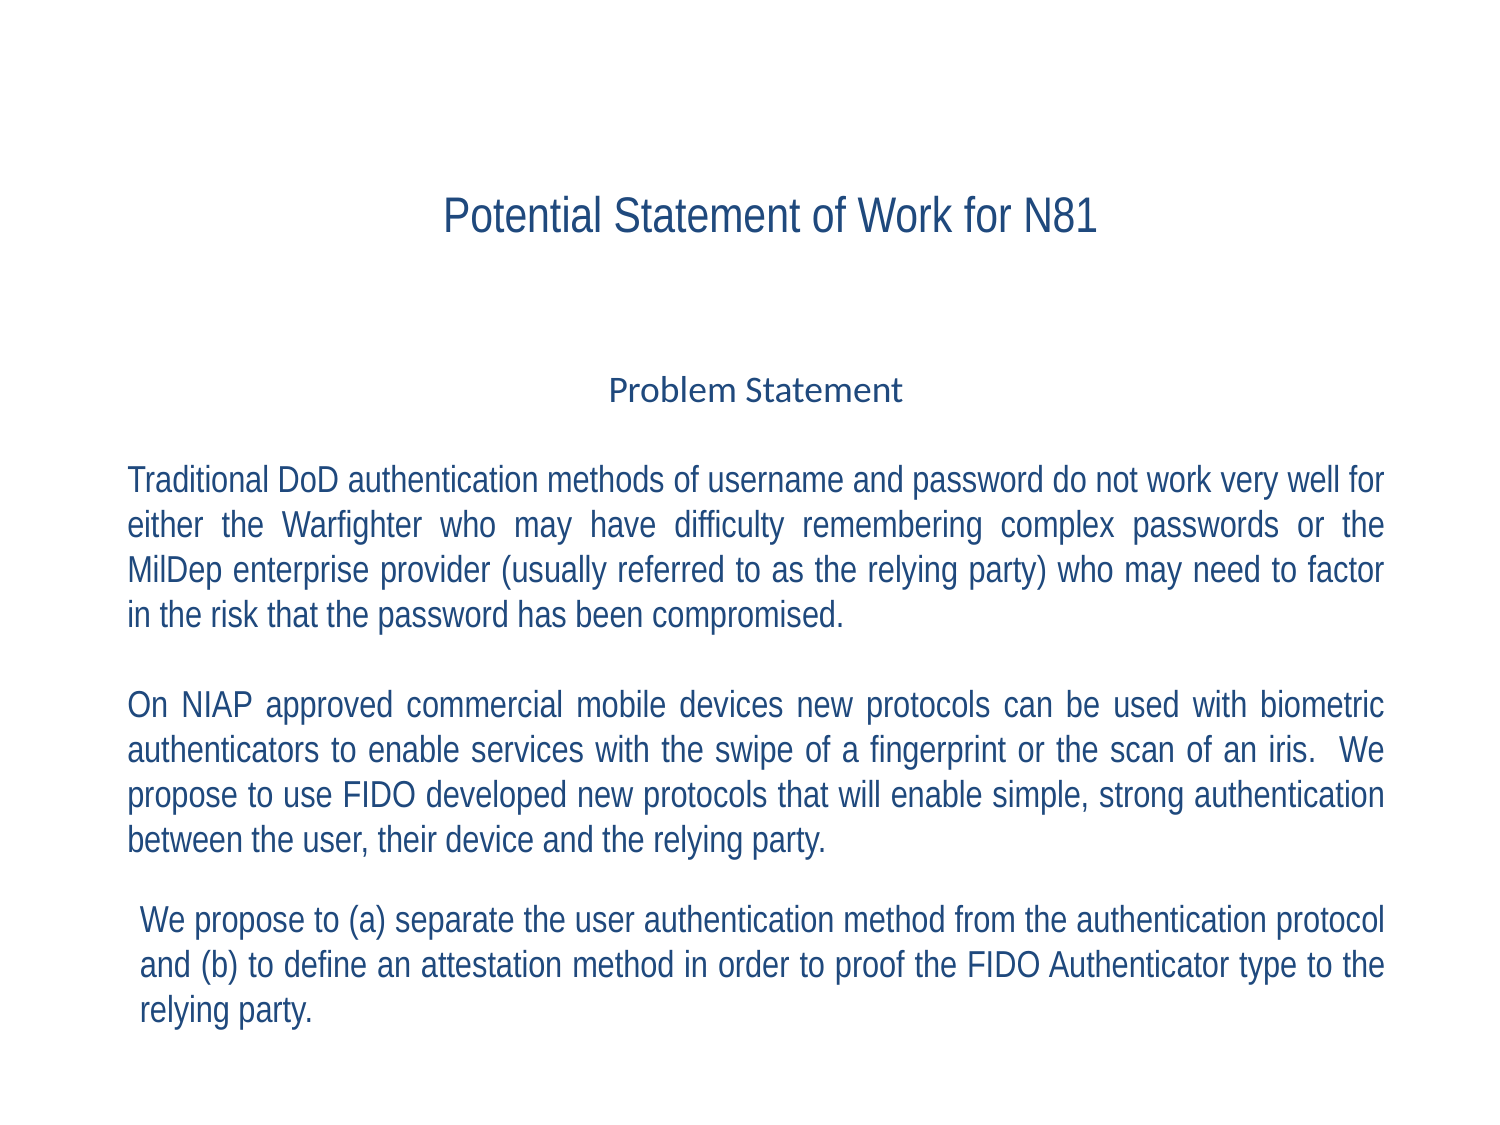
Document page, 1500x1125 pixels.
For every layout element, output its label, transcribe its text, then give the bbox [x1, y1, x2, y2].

text_box Potential Statement of Work for N81 [428, 174, 1114, 250]
text_box We propose to (a) separate the user authentication method from the authentication protocol and (b) to define an attestation method in order to proof the FIDO Authenticator type to the relying party. [124, 887, 1400, 1038]
text_box Problem Statement Traditional DoD authentication methods of username and password do not work very well for either the Warfighter who may have difficulty remembering complex passwords or the MilDep enterprise provider (usually referred to as the relying party) who may need to factor in the risk that the password has been compromised. On NIAP approved commercial mobile devices new protocols can be used with biometric authenticators to enable services with the swipe of a fingerprint or the scan of an iris. We propose to use FIDO developed new protocols that will enable simple, strong authentication between the user, their device and the relying party. [112, 312, 1400, 1048]
